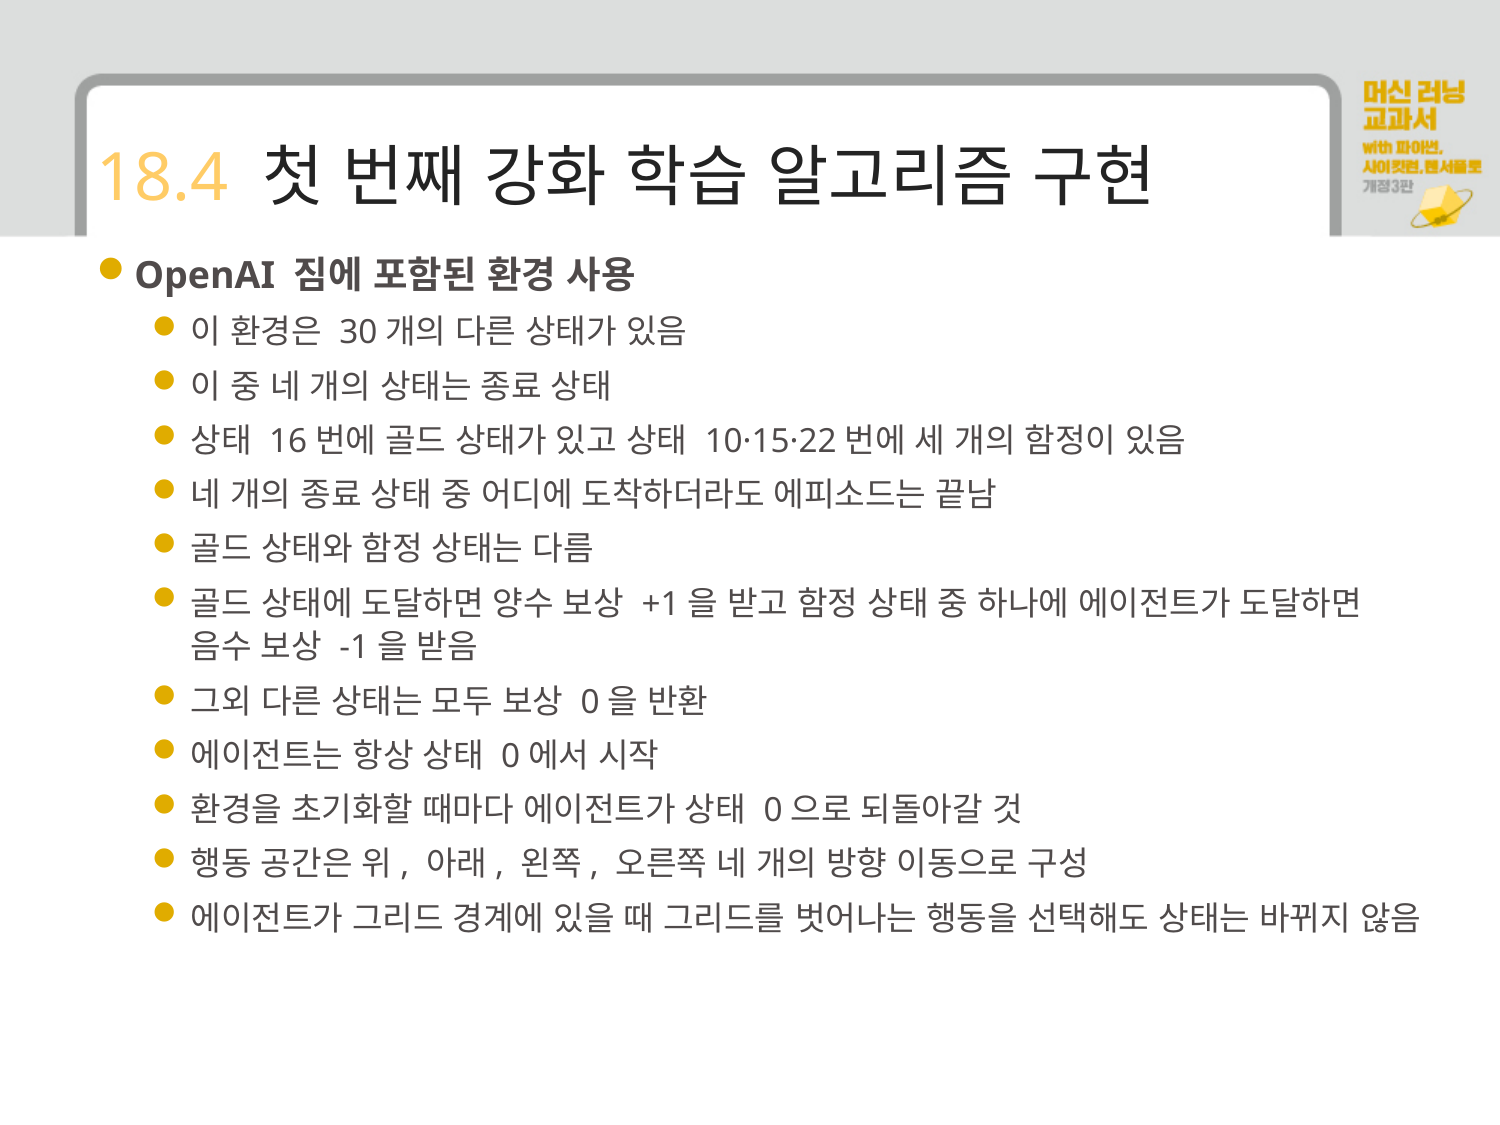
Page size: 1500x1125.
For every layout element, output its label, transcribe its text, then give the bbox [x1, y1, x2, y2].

picture [0, 0, 1500, 1125]
list OpenAI 짐에 포함된 환경 사용 이 환경은 30개의 다른 상태가 있음 이 중 네 개의 상태는 종료 상태 상태 16번에 골드 상태가 있고 상태 10·15·22번에 세 개의 함정이 있음 네 개의 종료 상태 중 어디에 도착하더라도 에피소드는 끝남 골드 상태와 함정 상태는 다름 골드 상태에 도달하면 양수 보상 +1을 받고 함정 상태 중 하나에 에이전트가 도달하면 음수 보상 -1을 받음 그외 다른 상태는 모두 보상 0을 반환 에이전트는 항상 상태 0에서 시작 환경을 초기화할 때마다 에이전트가 상태 0으로 되돌아갈 것 행동 공간은 위, 아래, 왼쪽, 오른쪽 네 개의 방향 이동으로 구성 에이전트가 그리드 경계에 있을 때 그리드를 벗어나는 행동을 선택해도 상태는 바뀌지 않음 [81, 239, 1440, 1054]
title 18.4 첫 번째 강화 학습 알고리즘 구현 [81, 90, 1412, 222]
